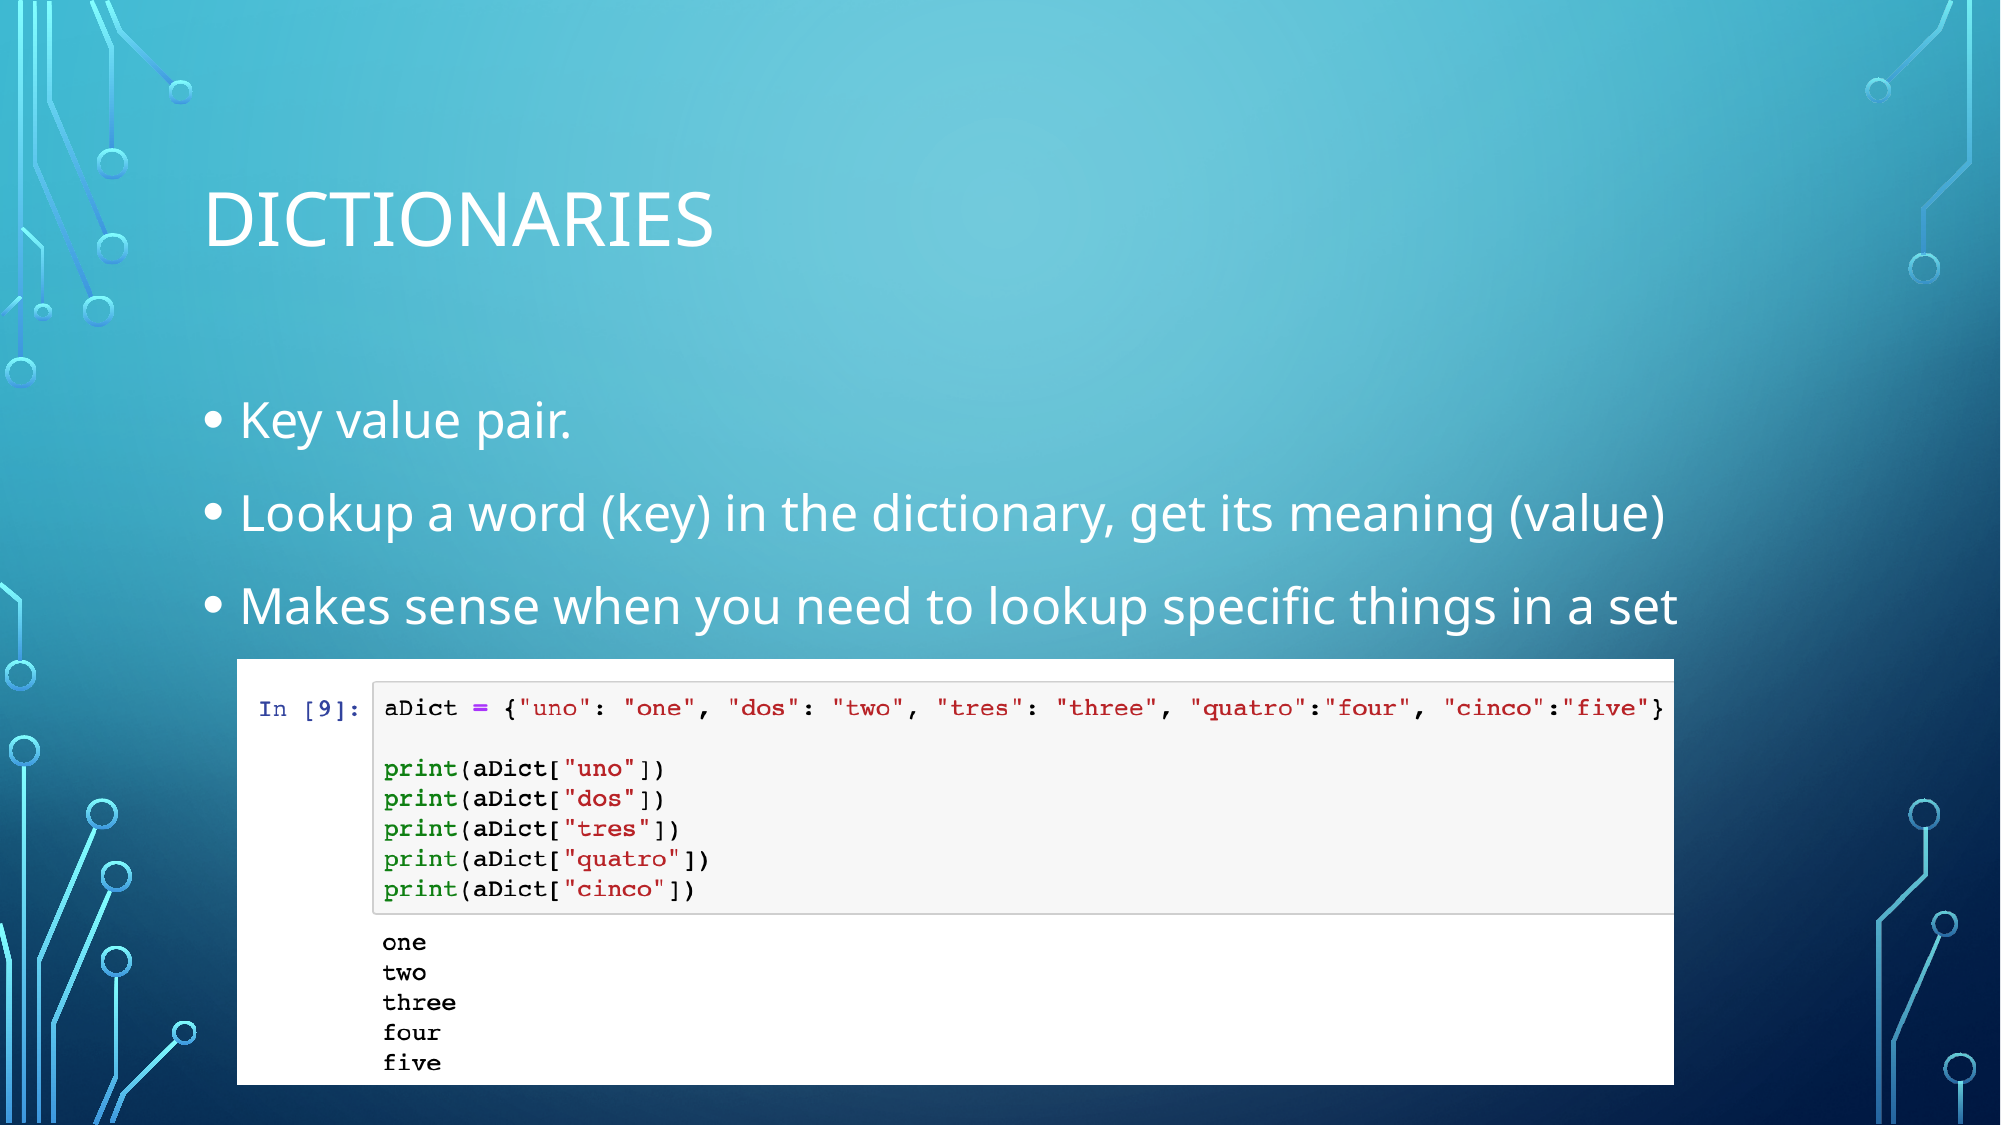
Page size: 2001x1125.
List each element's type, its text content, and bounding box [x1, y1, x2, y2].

list Key value pair. Lookup a word (key) in the dictionary, get its meaning (value) Makes sense when you need to lookup specific things in a set [187, 369, 1813, 950]
title Dictionaries [187, 101, 1813, 344]
picture [236, 659, 1674, 1086]
